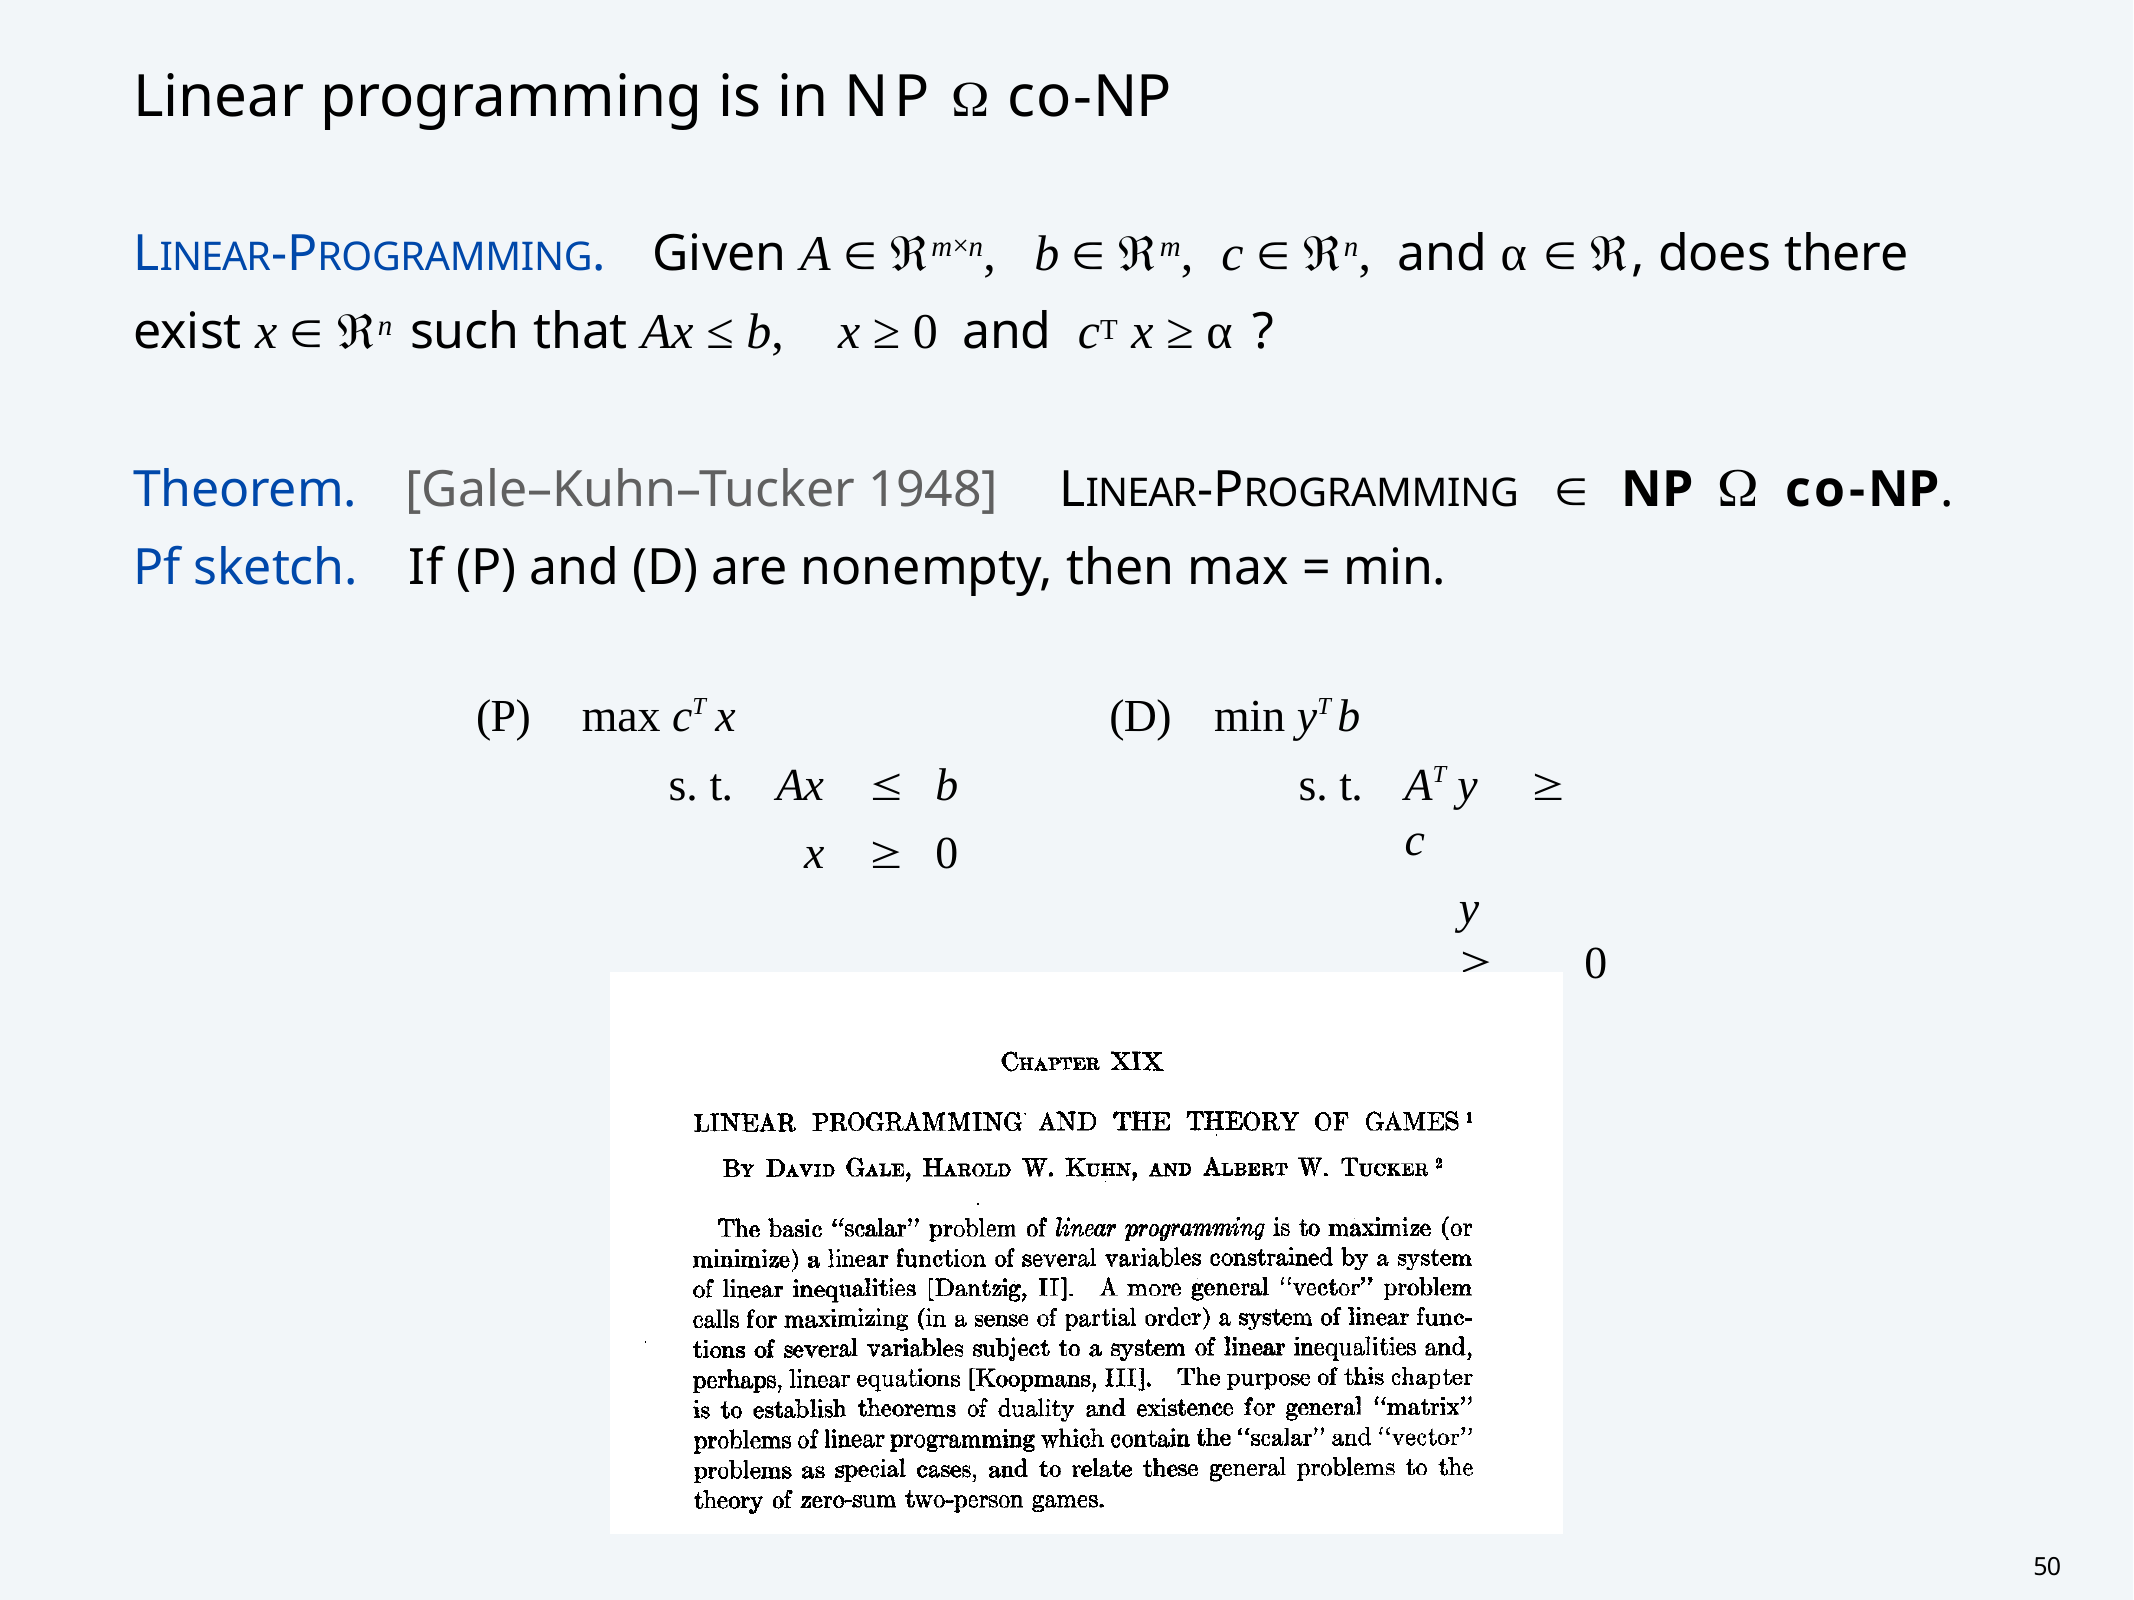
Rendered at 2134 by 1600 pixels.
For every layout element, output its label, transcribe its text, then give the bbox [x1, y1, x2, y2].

title Linear programming is in NP  co-NP [131, 56, 1417, 199]
text_box LINEAR-PROGRAMMING. Given A  m×n, b  m, c  n, and α  , does there exist x  n such that Ax ≤ b, x ≥ 0 and cT x ≥ α ? Theorem. [Gale–Kuhn–Tucker 1948] LINEAR-PROGRAMMING  NP  co-NP. Pf sketch. If (P) and (D) are nonempty, then max = min. [124, 199, 1957, 595]
text_box (D) min yT b s. t. [1100, 669, 1371, 809]
text_box (P) max cT x s. t. Ax  b x  0 [467, 669, 964, 878]
text_box AT y  c y  0 [1396, 738, 1619, 988]
slide_number 50 [2027, 1532, 2074, 1600]
picture [610, 972, 1563, 1534]
